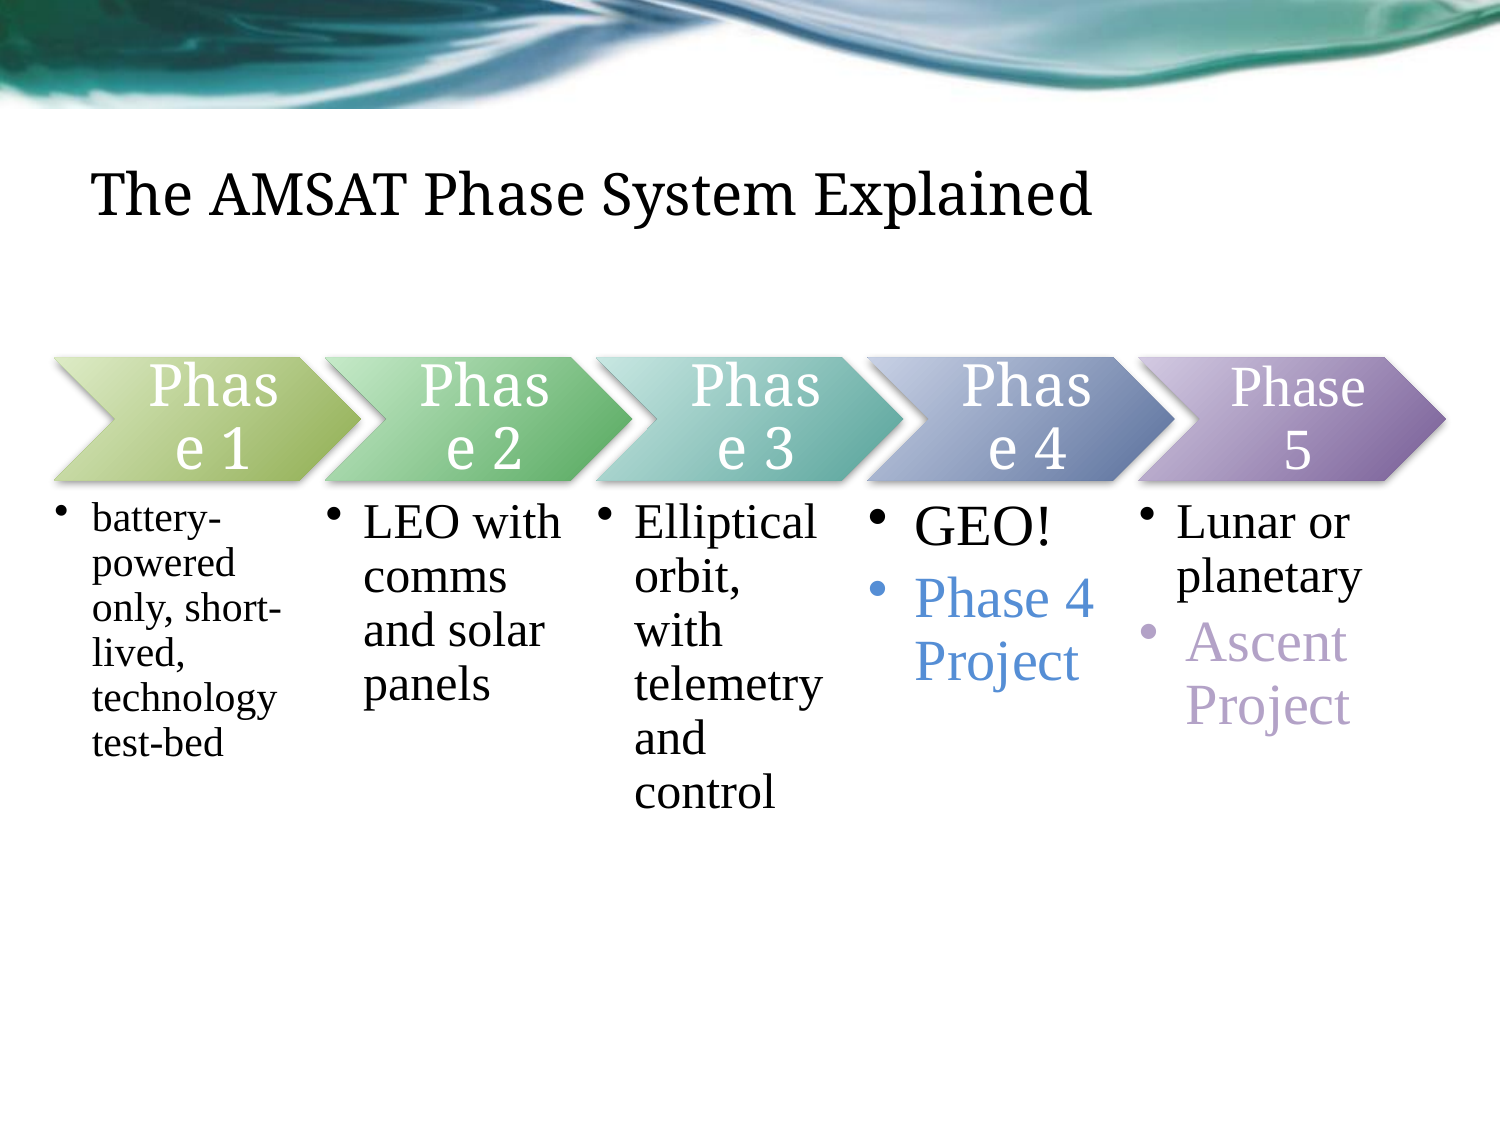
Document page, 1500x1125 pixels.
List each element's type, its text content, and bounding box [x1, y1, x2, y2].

picture [0, 0, 1500, 109]
title The AMSAT Phase System Explained [75, 149, 1425, 184]
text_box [53, 187, 1447, 938]
